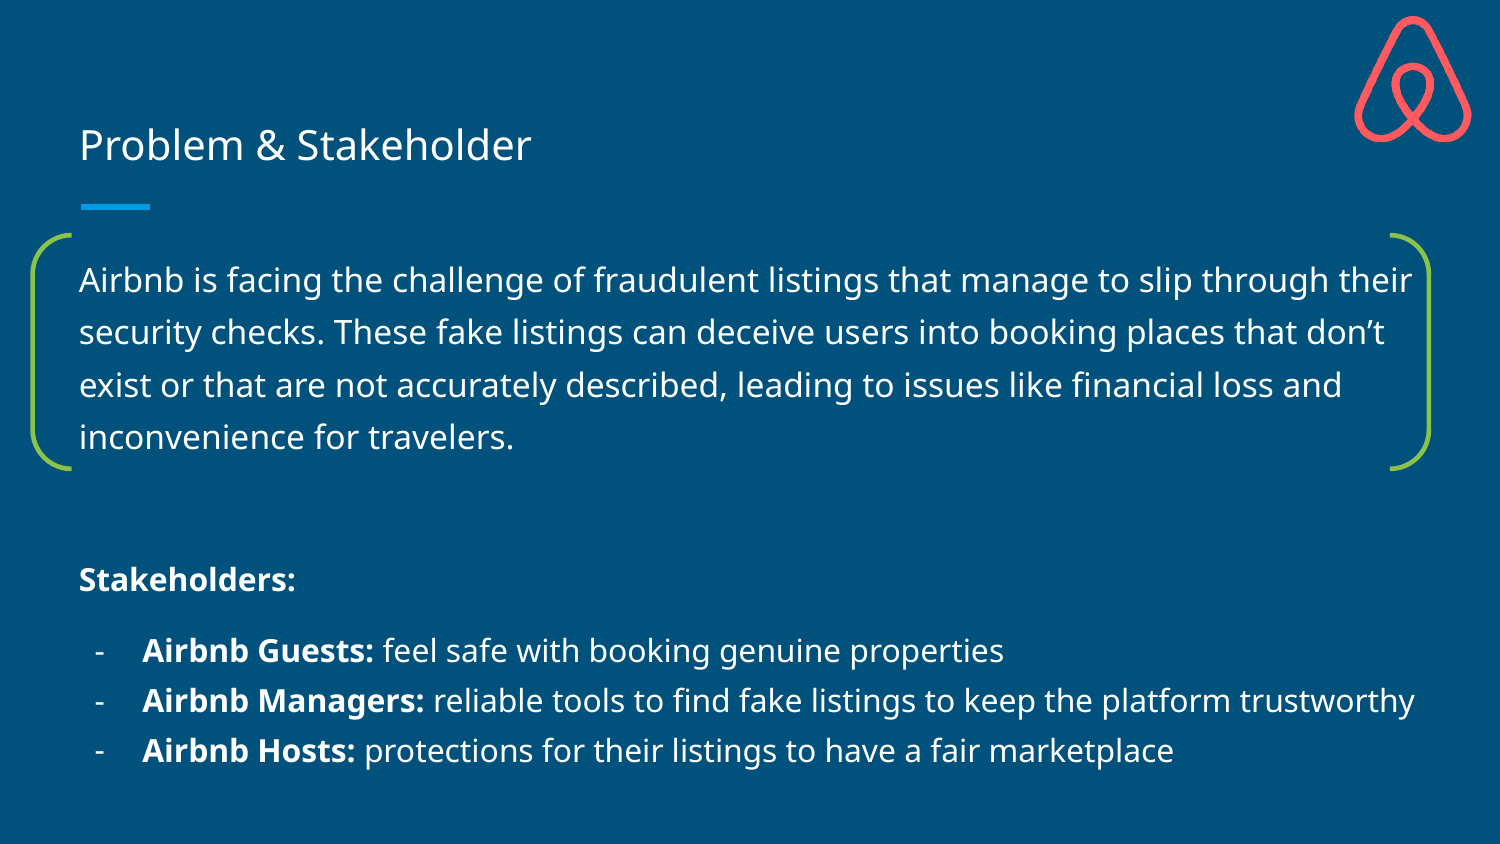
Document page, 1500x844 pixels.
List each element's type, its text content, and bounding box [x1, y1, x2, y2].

picture [34, 250, 40, 260]
list Airbnb is facing the challenge of fraudulent listings that manage to slip through their security checks. These fake listings can deceive users into booking places that don’t exist or that are not accurately described, leading to issues like financial loss and inconvenience for travelers. Stakeholders: Airbnb Guests: feel safe with booking genuine properties Airbnb Managers: reliable tools to find fake listings to keep the platform trustworthy Airbnb Hosts: protections for their listings to have a fair marketplace [63, 235, 1437, 828]
title Problem & Stakeholder [63, 75, 1437, 188]
picture [40, 239, 52, 249]
picture [40, 455, 54, 466]
picture [1355, 17, 1471, 142]
picture [57, 233, 71, 237]
text_box [32, 235, 1429, 469]
